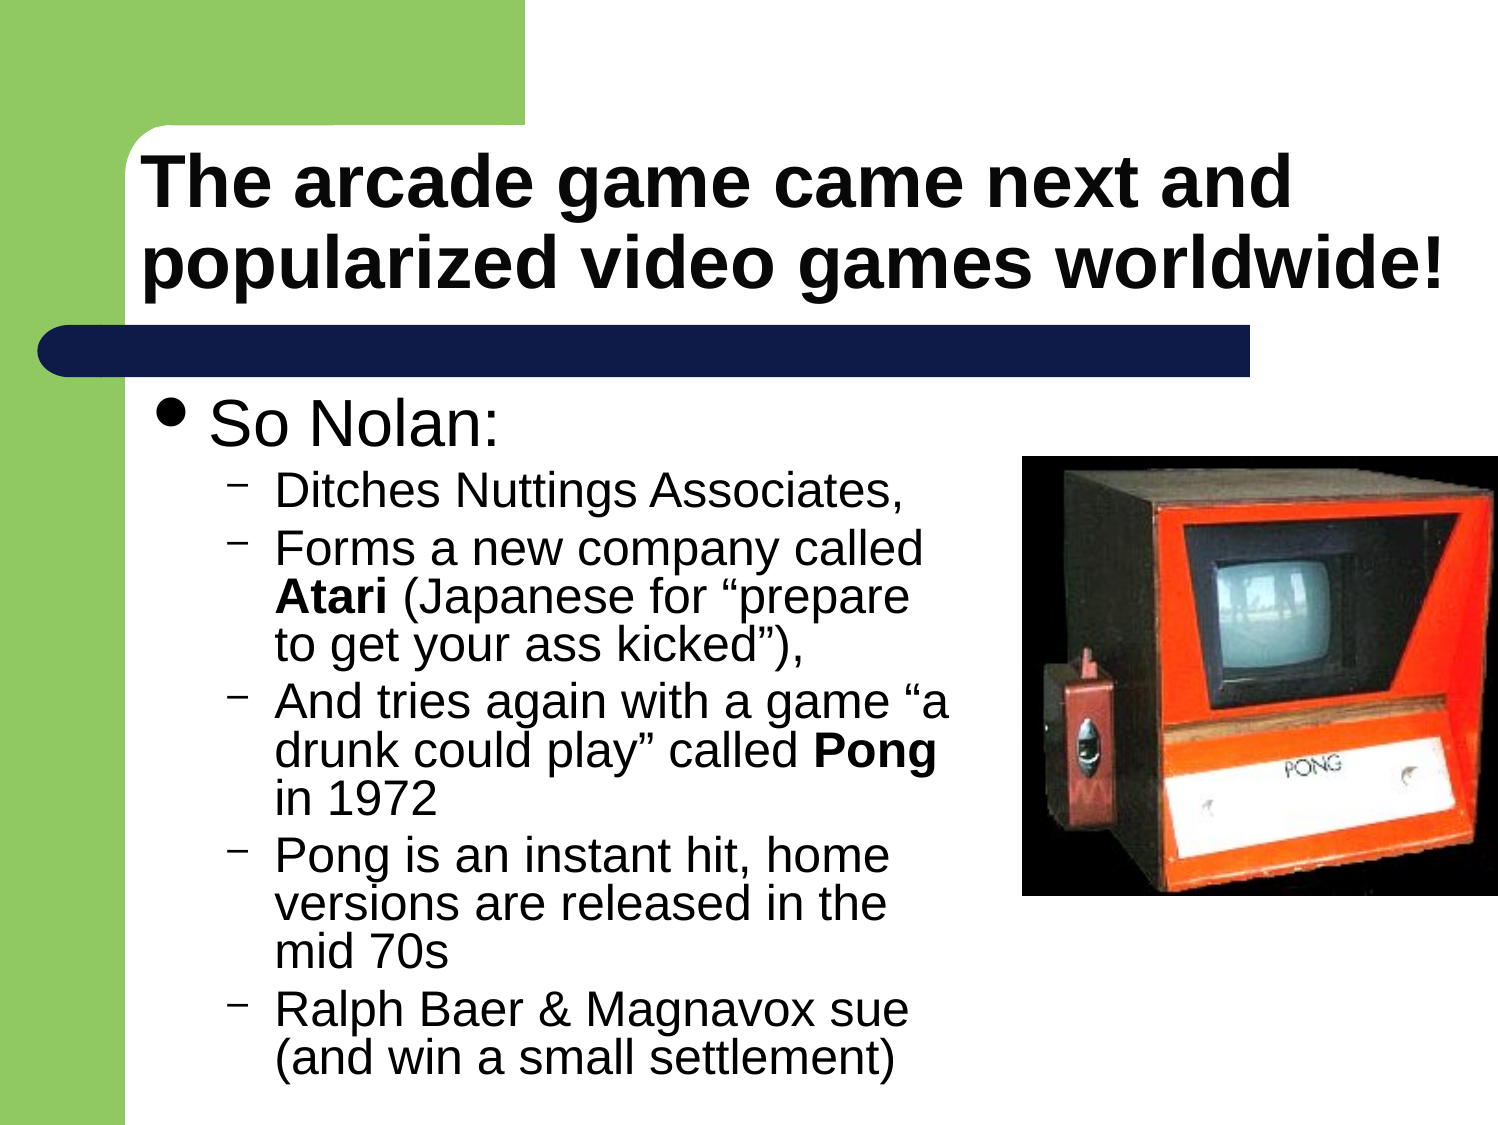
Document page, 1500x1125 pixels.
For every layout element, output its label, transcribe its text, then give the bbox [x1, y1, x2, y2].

list So Nolan: Ditches Nuttings Associates, Forms a new company called Atari (Japanese for “prepare to get your ass kicked”), And tries again with a game “a drunk could play” called Pong in 1972 Pong is an instant hit, home versions are released in the mid 70s Ralph Baer & Magnavox sue (and win a small settlement) [137, 387, 981, 999]
picture [1022, 455, 1498, 897]
title The arcade game came next and popularized video games worldwide! [125, 125, 1500, 313]
